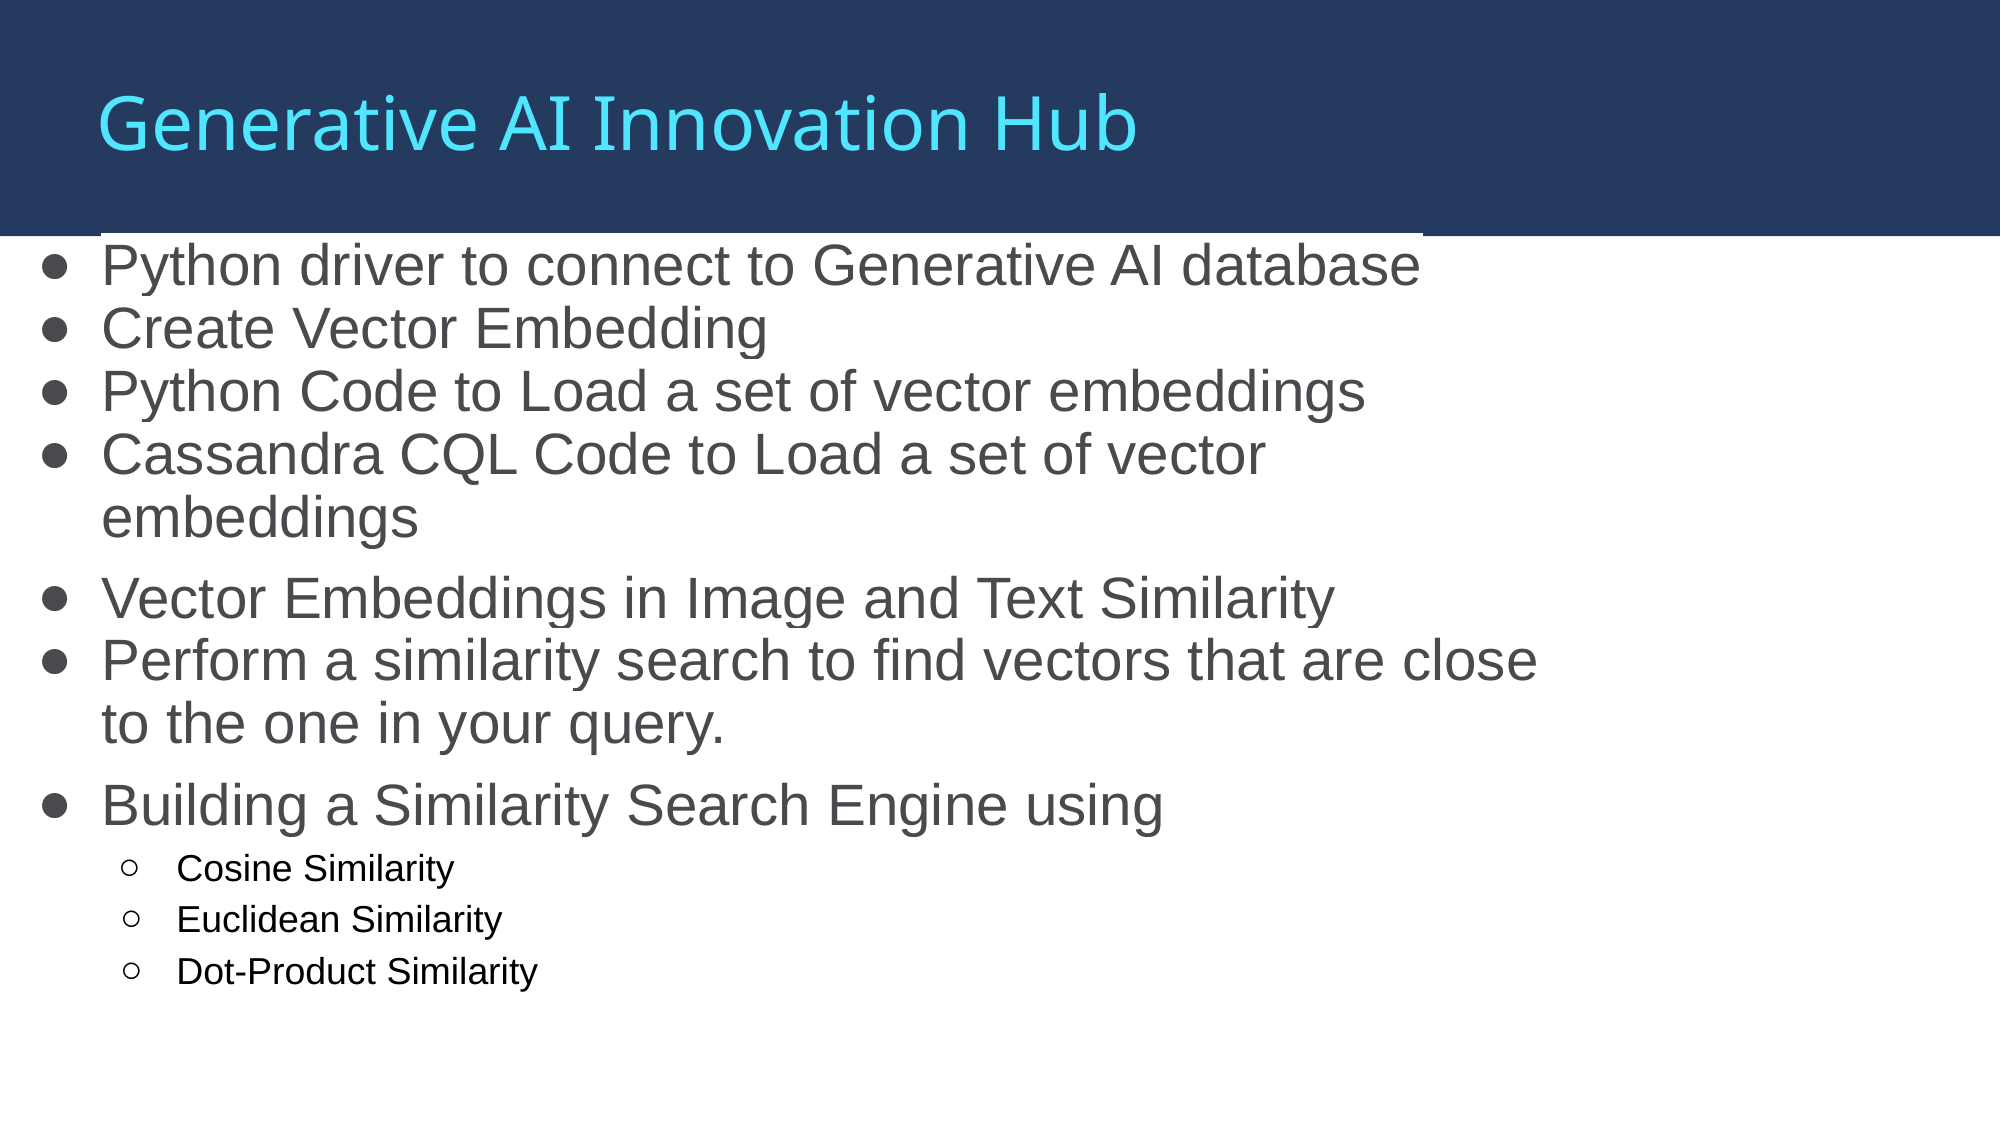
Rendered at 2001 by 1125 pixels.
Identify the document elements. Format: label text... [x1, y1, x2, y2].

title Generative AI Innovation Hub [96, 26, 1904, 215]
list Python driver to connect to Generative AI database Create Vector Embedding Python Code to Load a set of vector embeddings Cassandra CQL Code to Load a set of vector embeddings Vector Embeddings in Image and Text Similarity Perform a similarity search to find vectors that are close to the one in your query. Building a Similarity Search Engine using Cosine Similarity Euclidean Similarity Dot-Product Similarity [26, 235, 1559, 1125]
